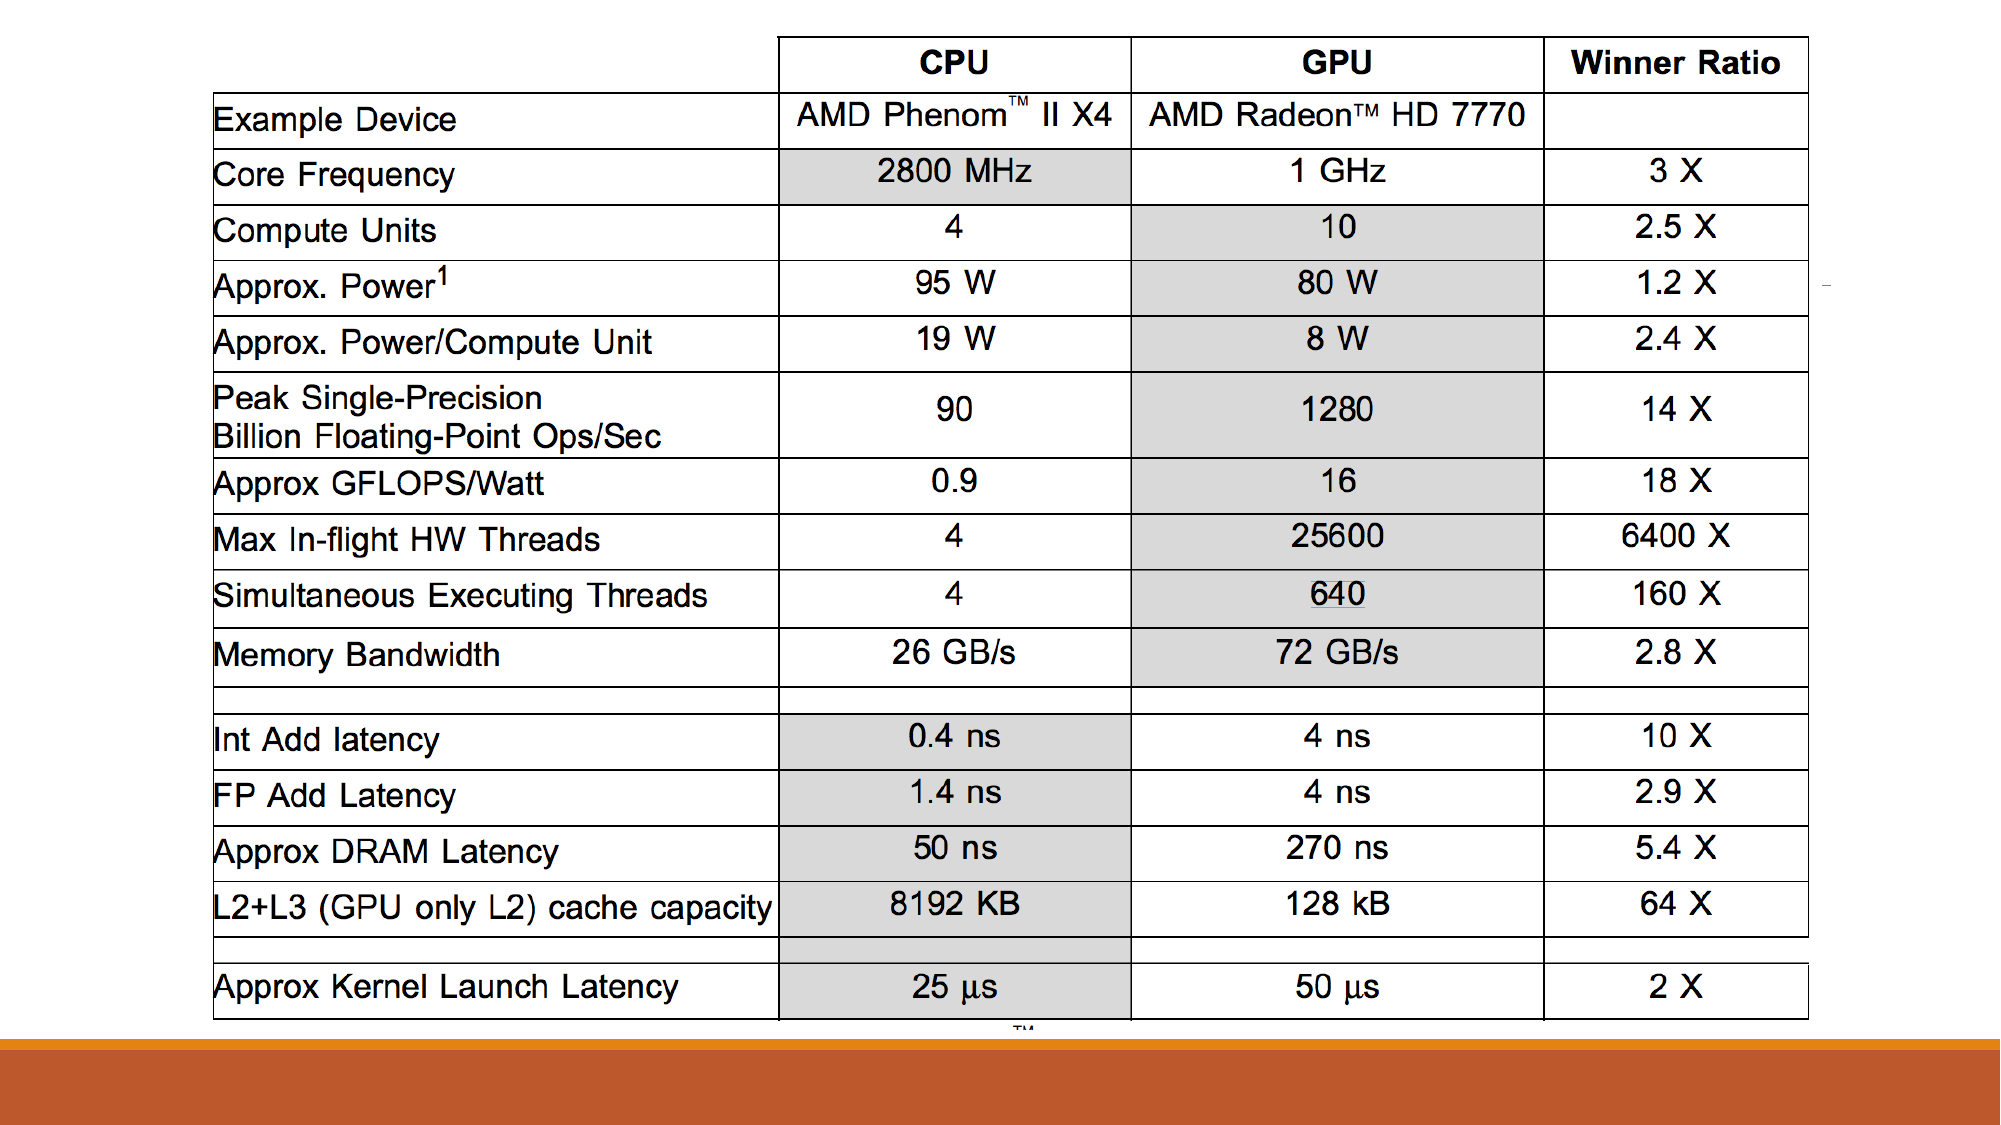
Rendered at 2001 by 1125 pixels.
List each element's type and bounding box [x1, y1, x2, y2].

picture [186, 16, 1823, 1030]
